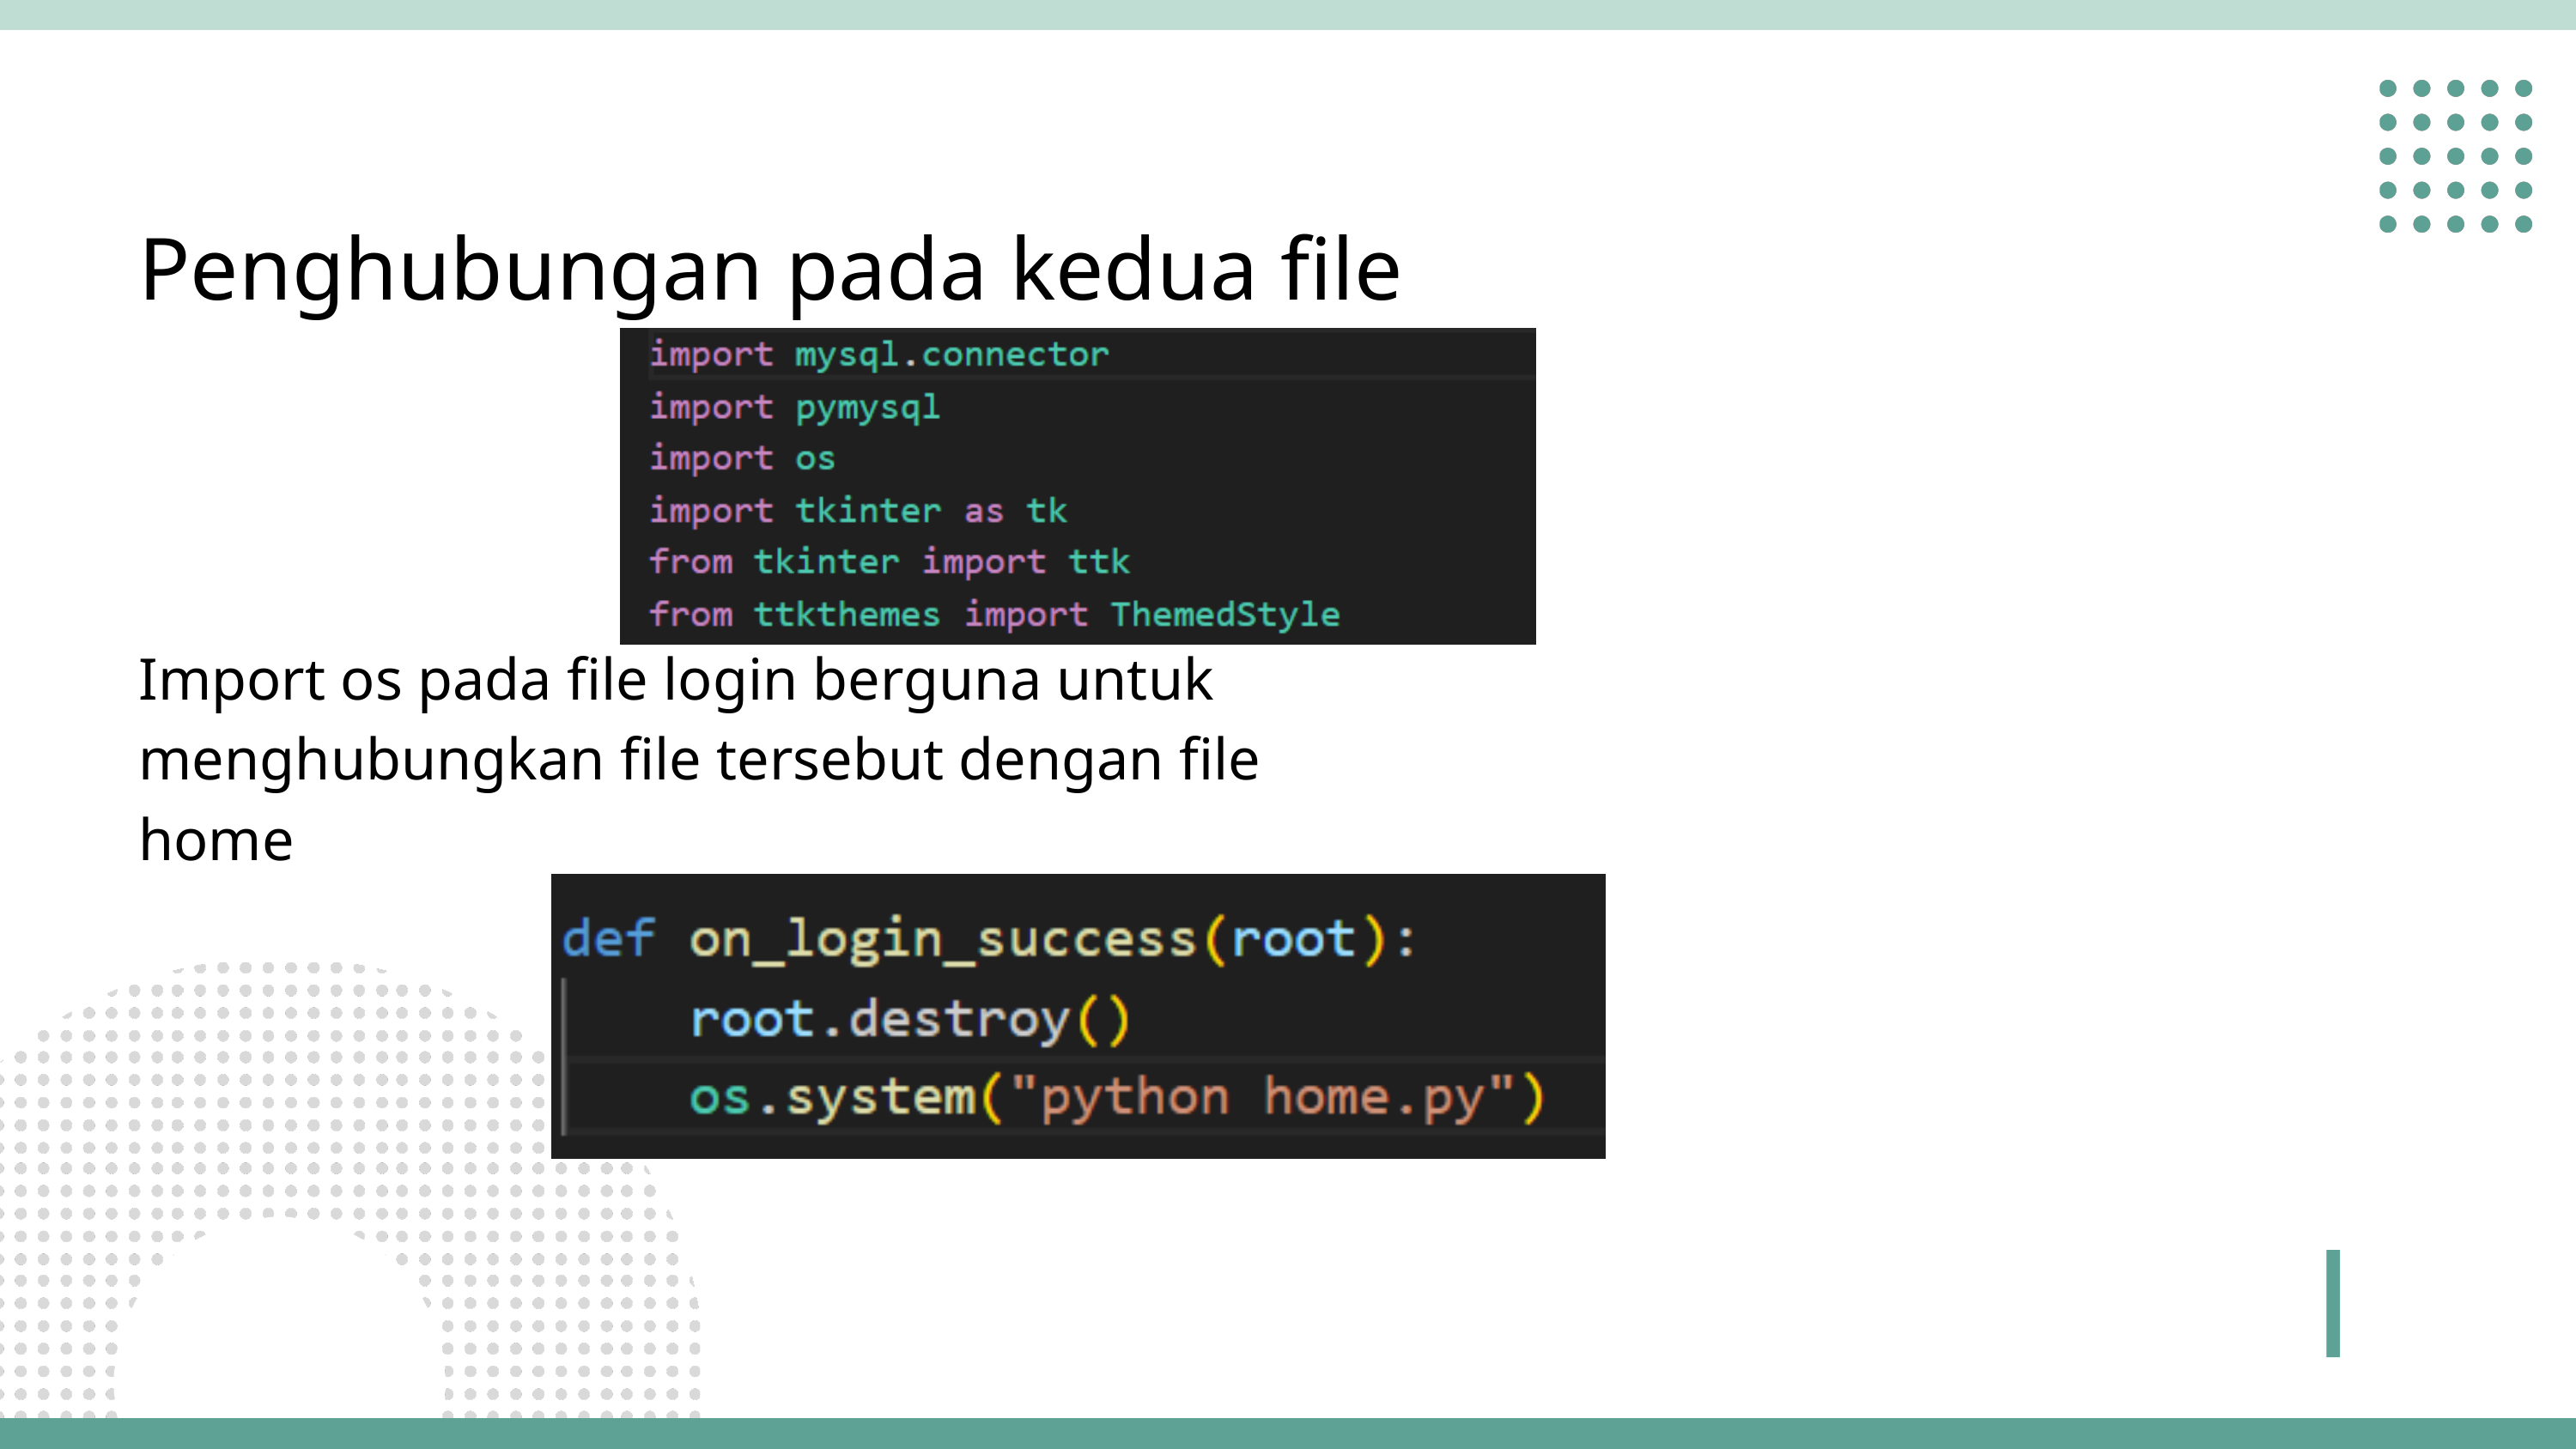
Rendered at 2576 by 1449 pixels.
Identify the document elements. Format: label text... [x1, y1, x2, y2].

text_box Import os pada file login berguna untuk menghubungkan file tersebut dengan file home [138, 631, 1388, 872]
picture [550, 874, 1606, 1159]
text_box Penghubungan pada kedua file [138, 142, 2018, 318]
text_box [0, 0, 2576, 31]
text_box [2379, 80, 2532, 233]
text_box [0, 1418, 2576, 1449]
text_box [0, 962, 701, 1418]
picture [620, 327, 1536, 645]
